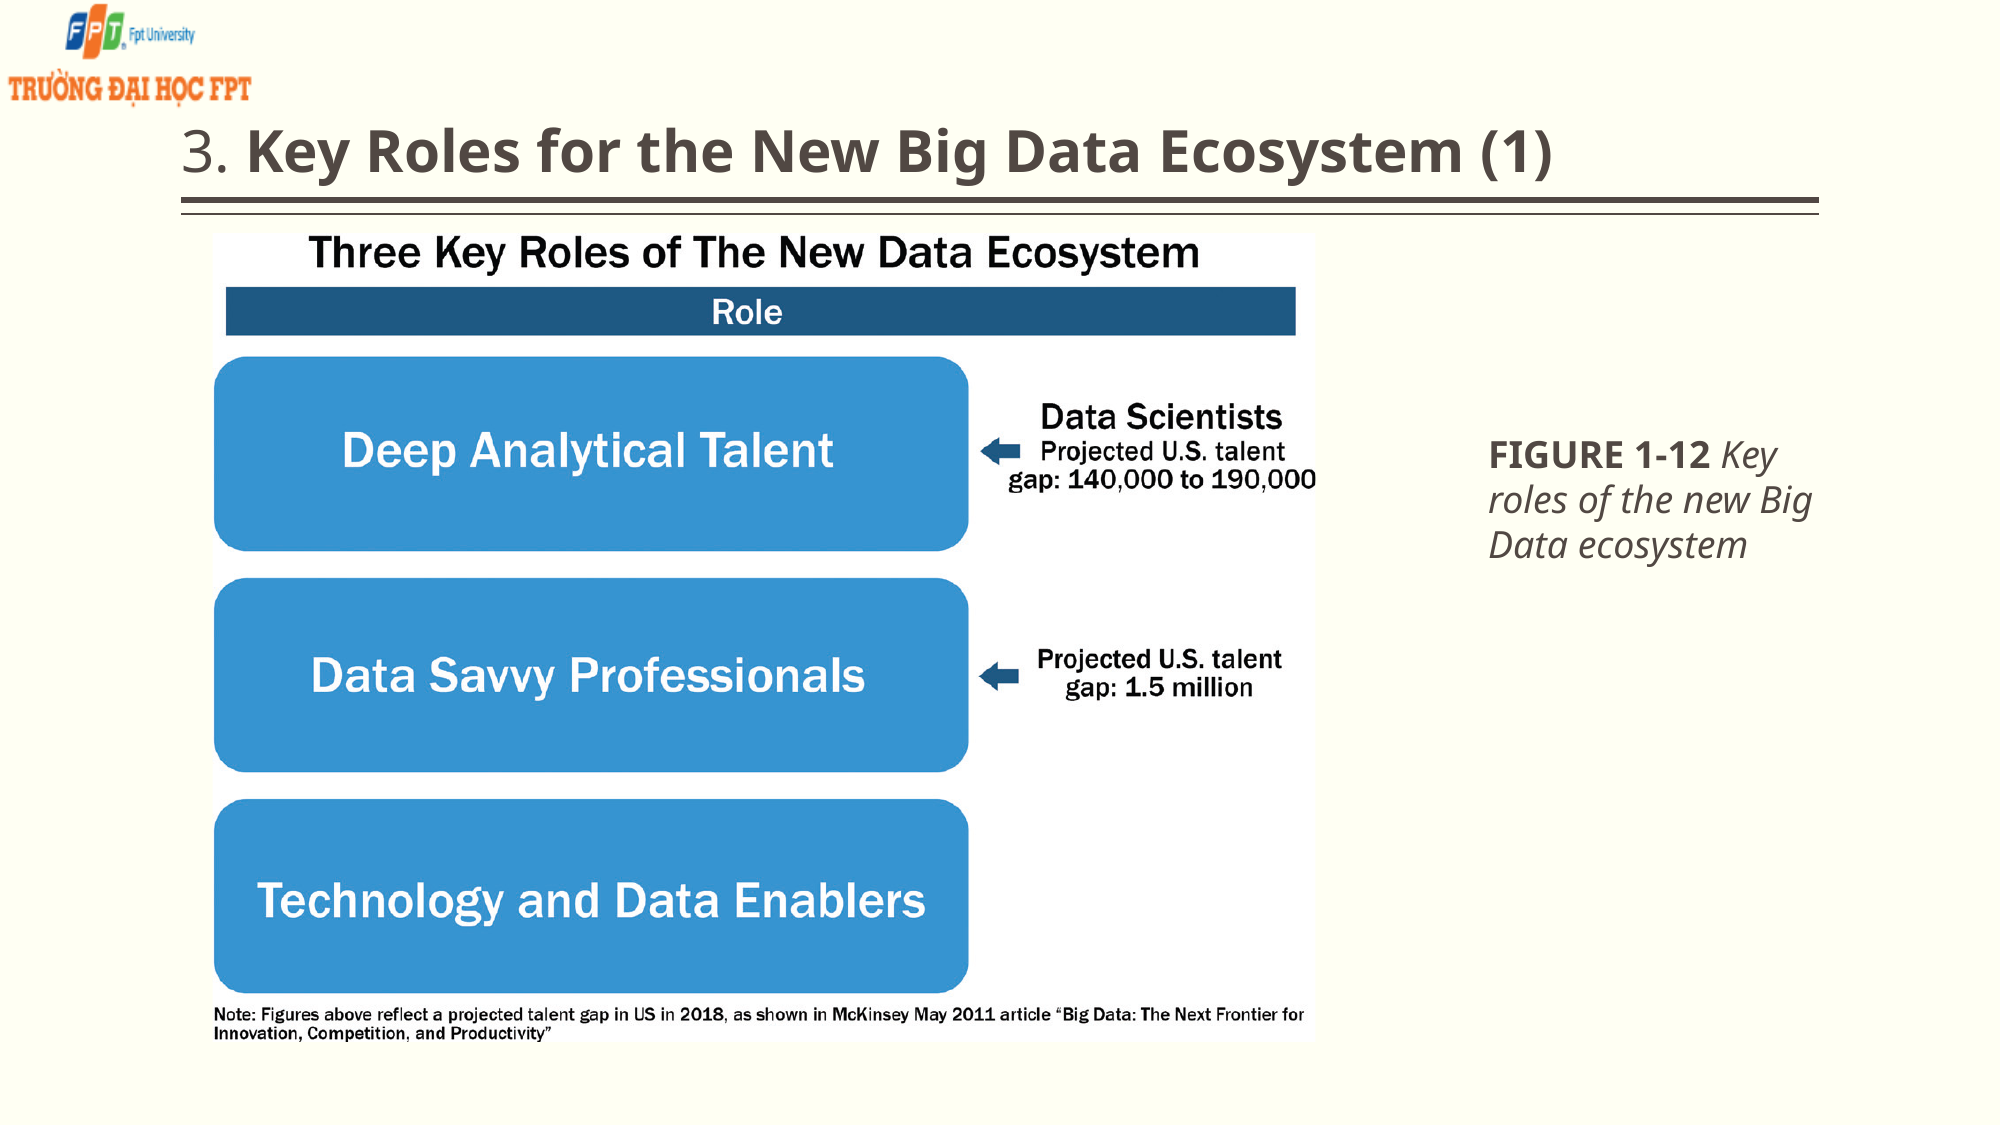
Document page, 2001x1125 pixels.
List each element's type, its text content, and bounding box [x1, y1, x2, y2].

title 3. Key Roles for the New Big Data Ecosystem (1) [181, 12, 1819, 193]
text_box FIGURE 1-12 Key roles of the new Big Data ecosystem [1473, 423, 1875, 574]
picture [212, 233, 1316, 1042]
picture [0, 0, 272, 121]
